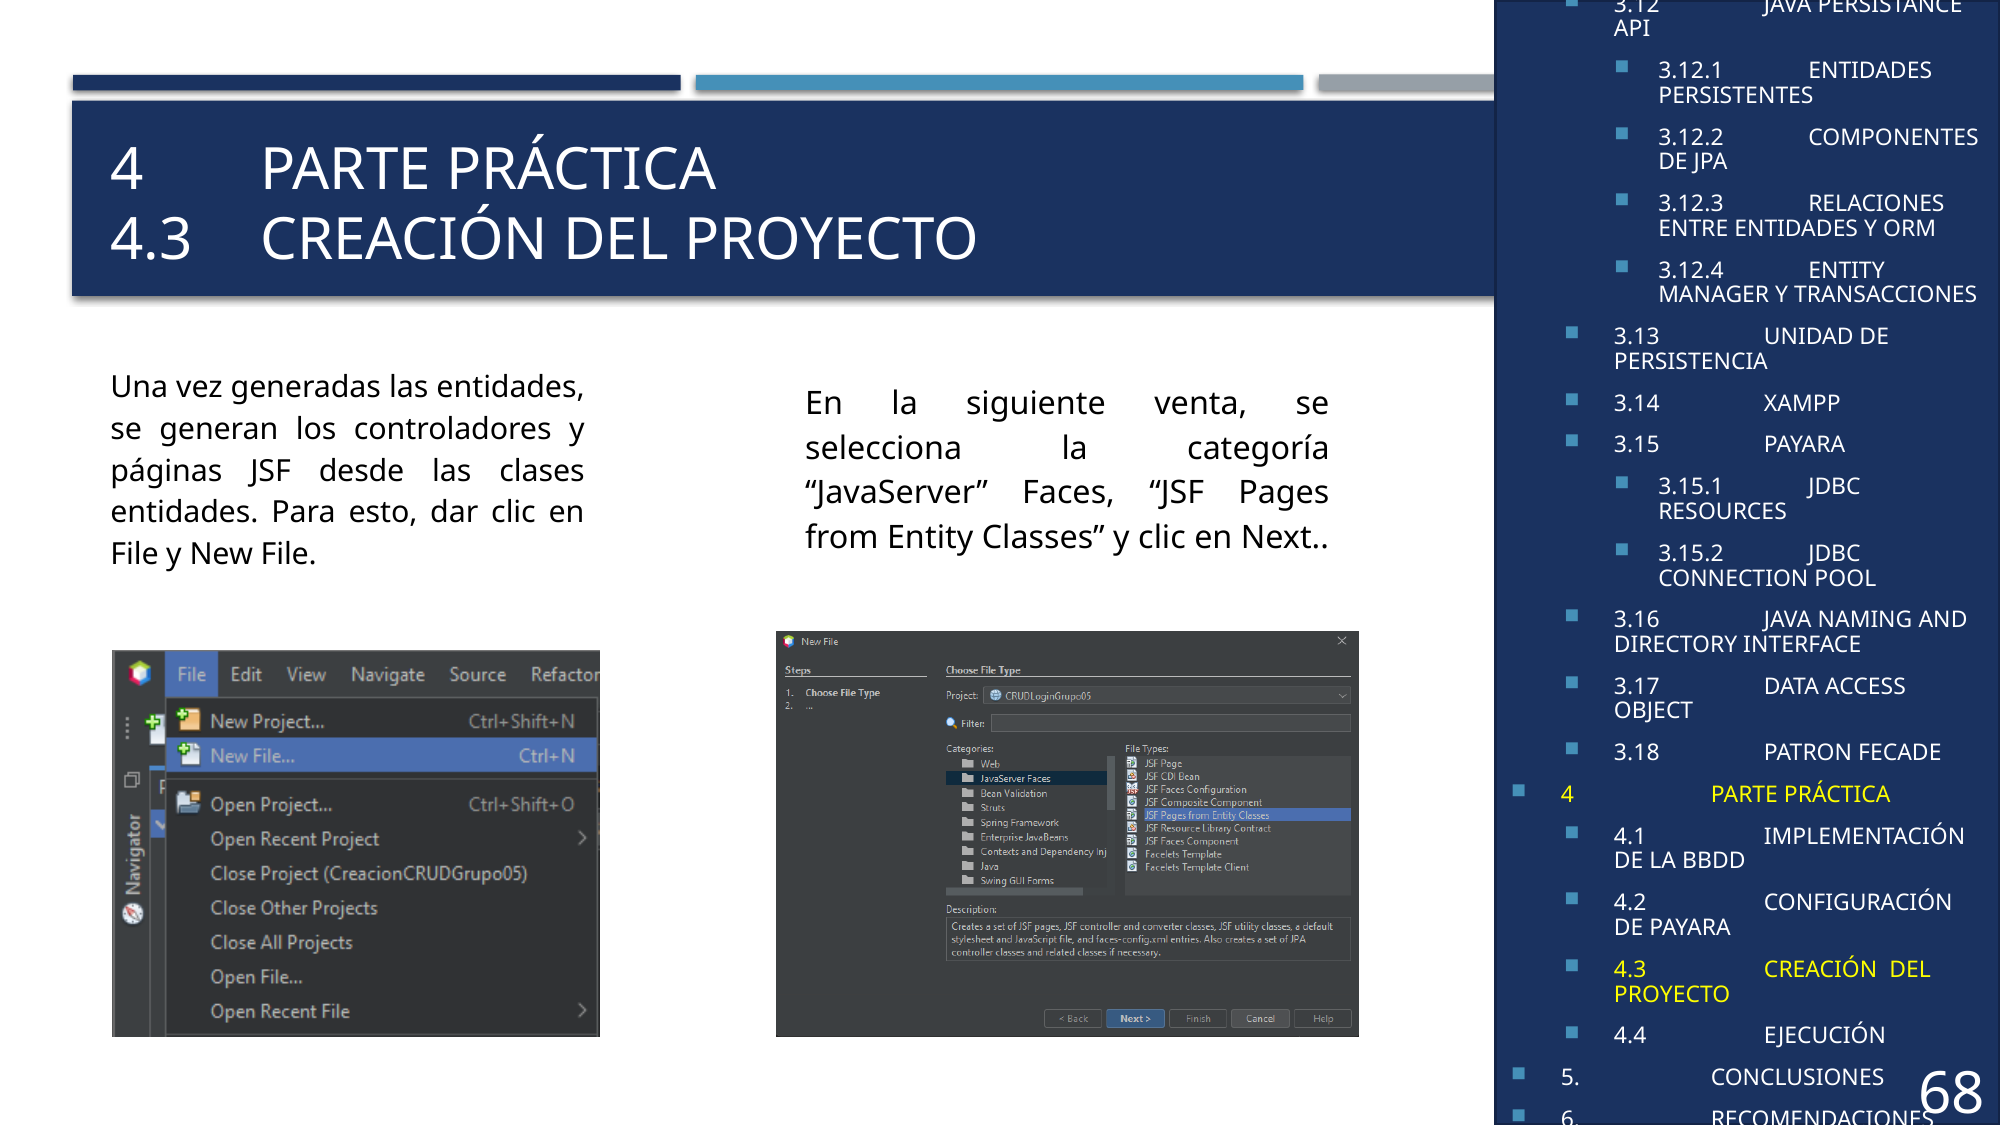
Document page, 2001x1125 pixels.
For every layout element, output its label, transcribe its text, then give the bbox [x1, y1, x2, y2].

title 4 Parte práctica 4.3 CREACIÓN DEL PROYECTO [95, 112, 1494, 279]
slide_number 68 [1827, 1065, 2000, 1125]
picture [775, 630, 1359, 1038]
text_box En la siguiente venta, se selecciona la categoría “JavaServer” Faces, “JSF Pages from Entity Classes” y clic en Next.. [790, 353, 1345, 579]
list Una vez generadas las entidades, se generan los controladores y páginas JSF desde las clases entidades. Para esto, dar clic en File y New File. [95, 353, 600, 579]
text_box 3.12 JAVA PERSISTANCE API 3.12.1 ENTIDADES PERSISTENTES 3.12.2 COMPONENTES DE JPA 3.12.3 RELACIONES ENTRE ENTIDADES Y ORM 3.12.4 ENTITY MANAGER Y TRANSACCIONES 3.13 UNIDAD DE PERSISTENCIA 3.14 XAMPP 3.15 PAYARA 3.15.1 JDBC RESOURCES 3.15.2 JDBC CONNECTION POOL 3.16 JAVA NAMING AND DIRECTORY INTERFACE 3.17 DATA ACCESS OBJECT 3.18 PATRON FECADE 4 PARTE PRÁCTICA 4.1 IMPLEMENTACIÓN DE LA BBDD 4.2 CONFIGURACIÓN DE PAYARA 4.3 CREACIÓN DEL PROYECTO 4.4 EJECUCIÓN 5. CONCLUSIONES 6. RECOMENDACIONES [1494, 0, 2000, 1125]
picture [111, 650, 601, 1038]
